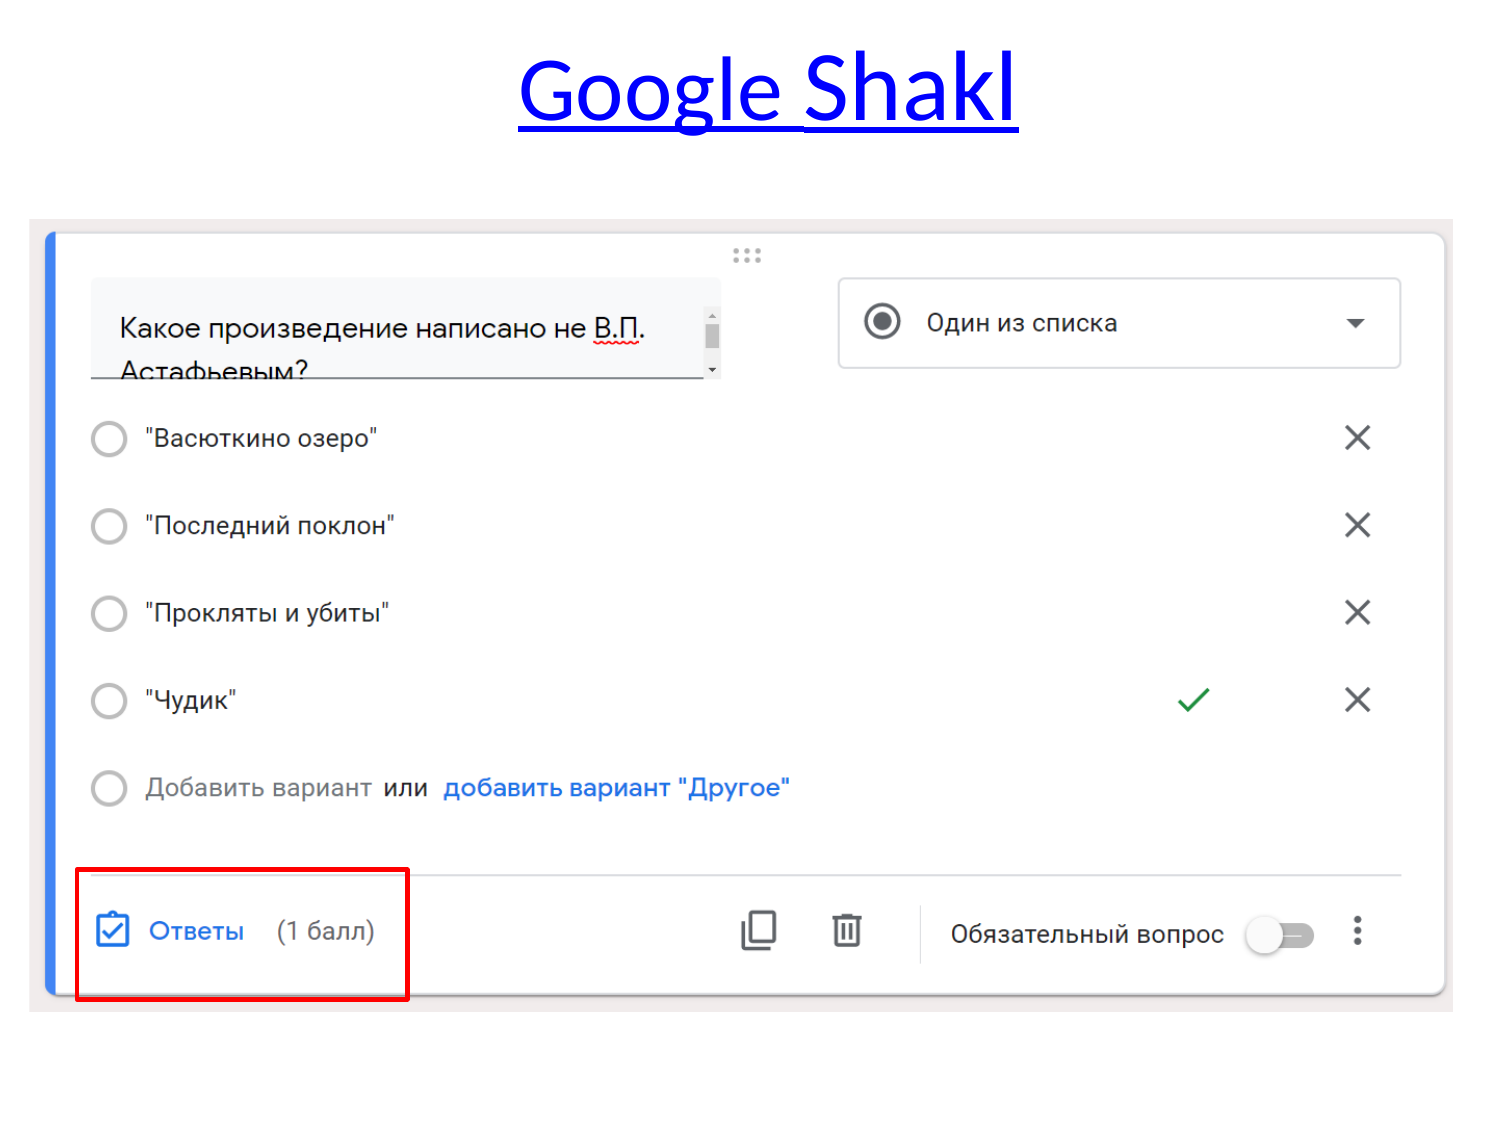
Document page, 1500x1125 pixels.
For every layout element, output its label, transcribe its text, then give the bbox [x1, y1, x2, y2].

picture [29, 219, 1454, 1012]
title Google Shakl [112, 0, 1425, 161]
